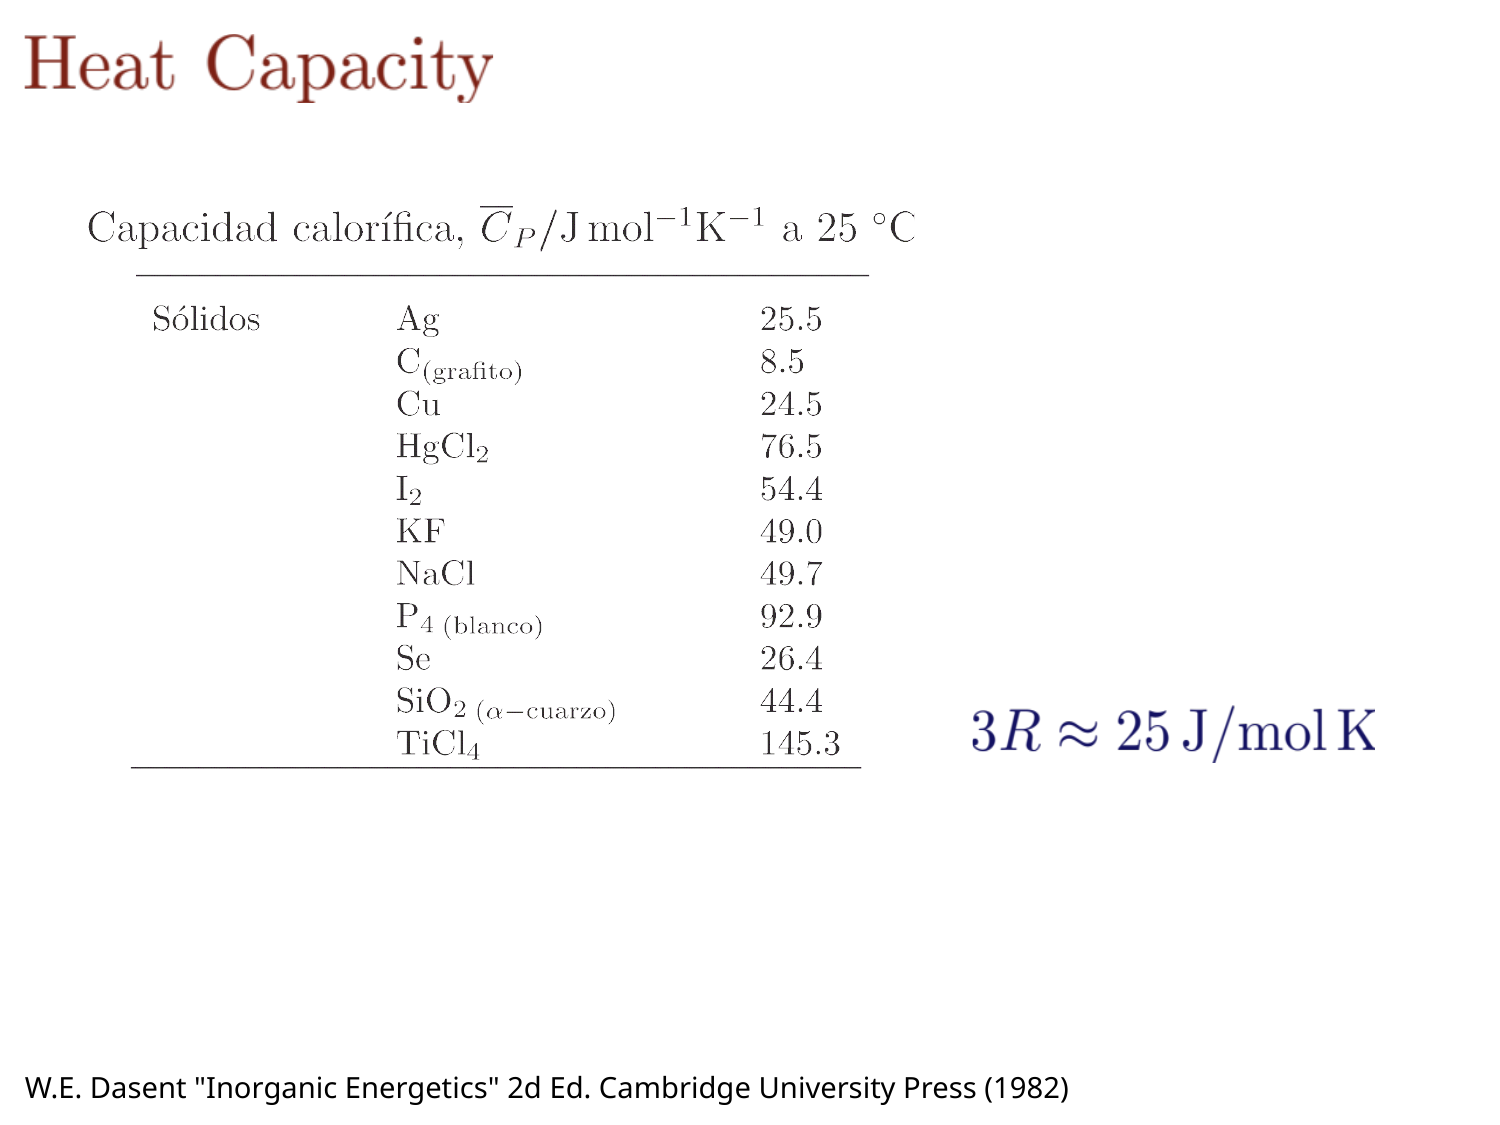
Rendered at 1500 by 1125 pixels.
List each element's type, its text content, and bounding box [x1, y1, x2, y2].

text_box W.E. Dasent "Inorganic Energetics" 2d Ed. Cambridge University Press (1982) [10, 1062, 1400, 1112]
picture [87, 205, 915, 282]
picture [972, 704, 1376, 763]
picture [87, 292, 915, 769]
picture [24, 33, 494, 104]
